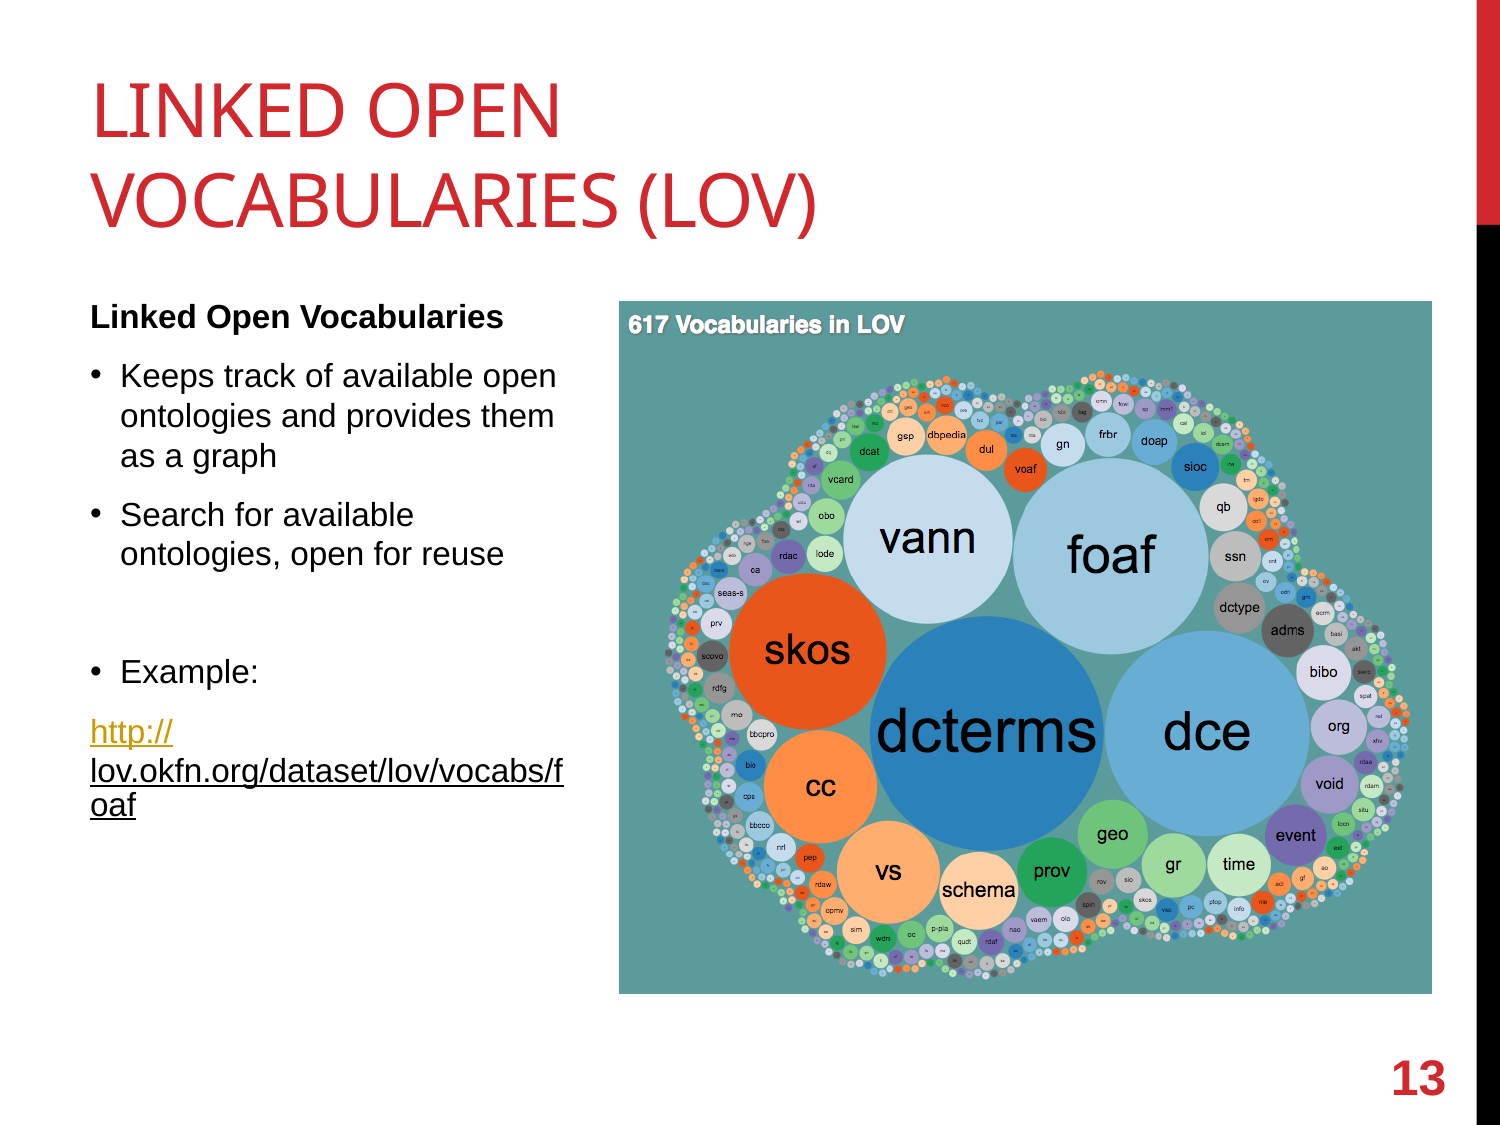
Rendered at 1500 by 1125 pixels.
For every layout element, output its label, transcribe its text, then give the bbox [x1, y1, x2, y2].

title Linked Open Vocabularies (LOV) [75, 25, 1025, 250]
list Linked Open Vocabularies Keeps track of available open ontologies and provides them as a graph Search for available ontologies, open for reuse Example: http://lov.okfn.org/dataset/lov/vocabs/foaf [75, 287, 588, 1005]
picture [617, 298, 1432, 994]
slide_number 13 [1375, 1045, 1500, 1106]
